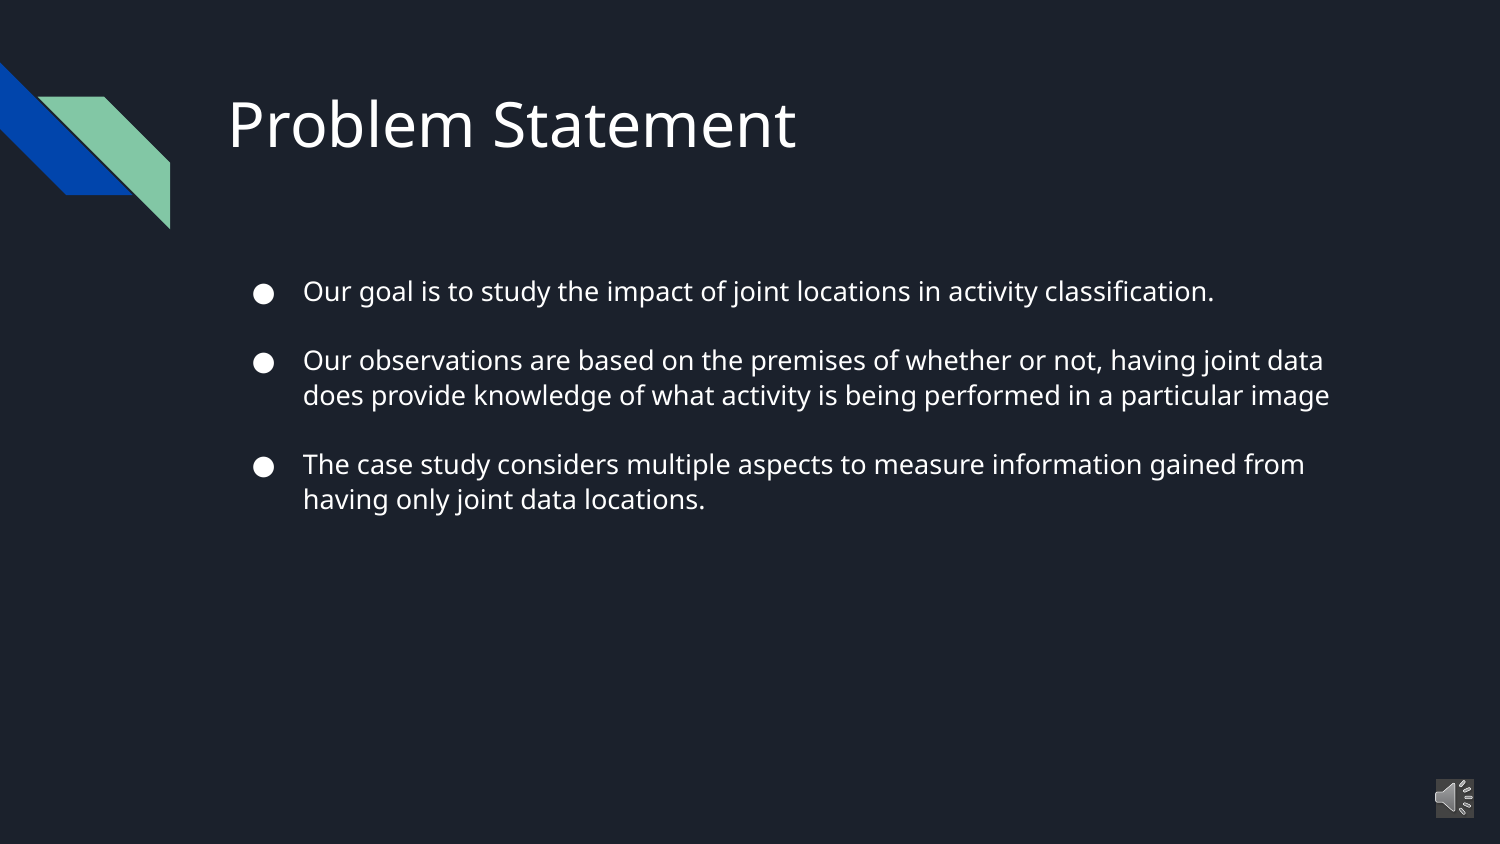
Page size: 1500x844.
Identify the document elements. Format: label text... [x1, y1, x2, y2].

list Our goal is to study the impact of joint locations in activity classification. Our observations are based on the premises of whether or not, having joint data does provide knowledge of what activity is being performed in a particular image The case study considers multiple aspects to measure information gained from having only joint data locations. [212, 257, 1368, 565]
title Problem Statement [212, 64, 1368, 215]
picture [1434, 778, 1476, 819]
